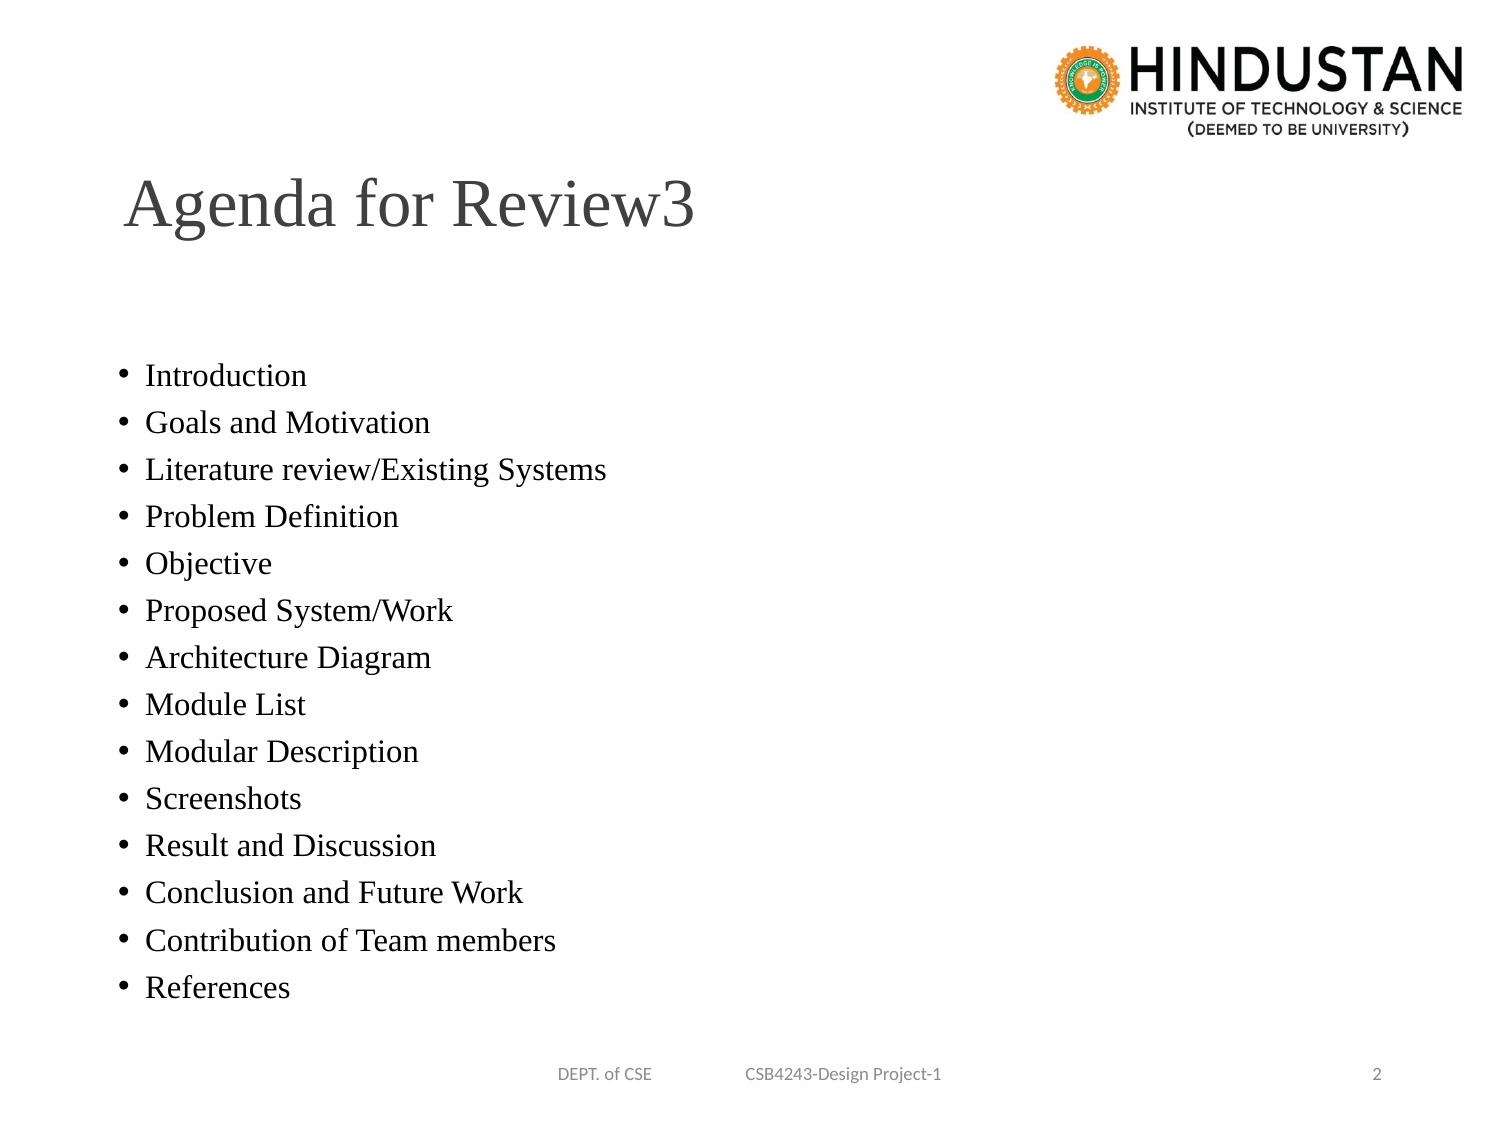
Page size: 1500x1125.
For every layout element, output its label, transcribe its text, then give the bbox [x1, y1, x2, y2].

list Introduction Goals and Motivation Literature review/Existing Systems Problem Definition Objective Proposed System/Work Architecture Diagram Module List Modular Description Screenshots Result and Discussion Conclusion and Future Work Contribution of Team members References [103, 299, 1397, 1014]
title Agenda for Review3 [108, 95, 1403, 313]
slide_number 2 [1059, 1042, 1397, 1103]
picture [1049, 37, 1466, 146]
footer DEPT. of CSE CSB4243-Design Project-1 [496, 1042, 1004, 1103]
